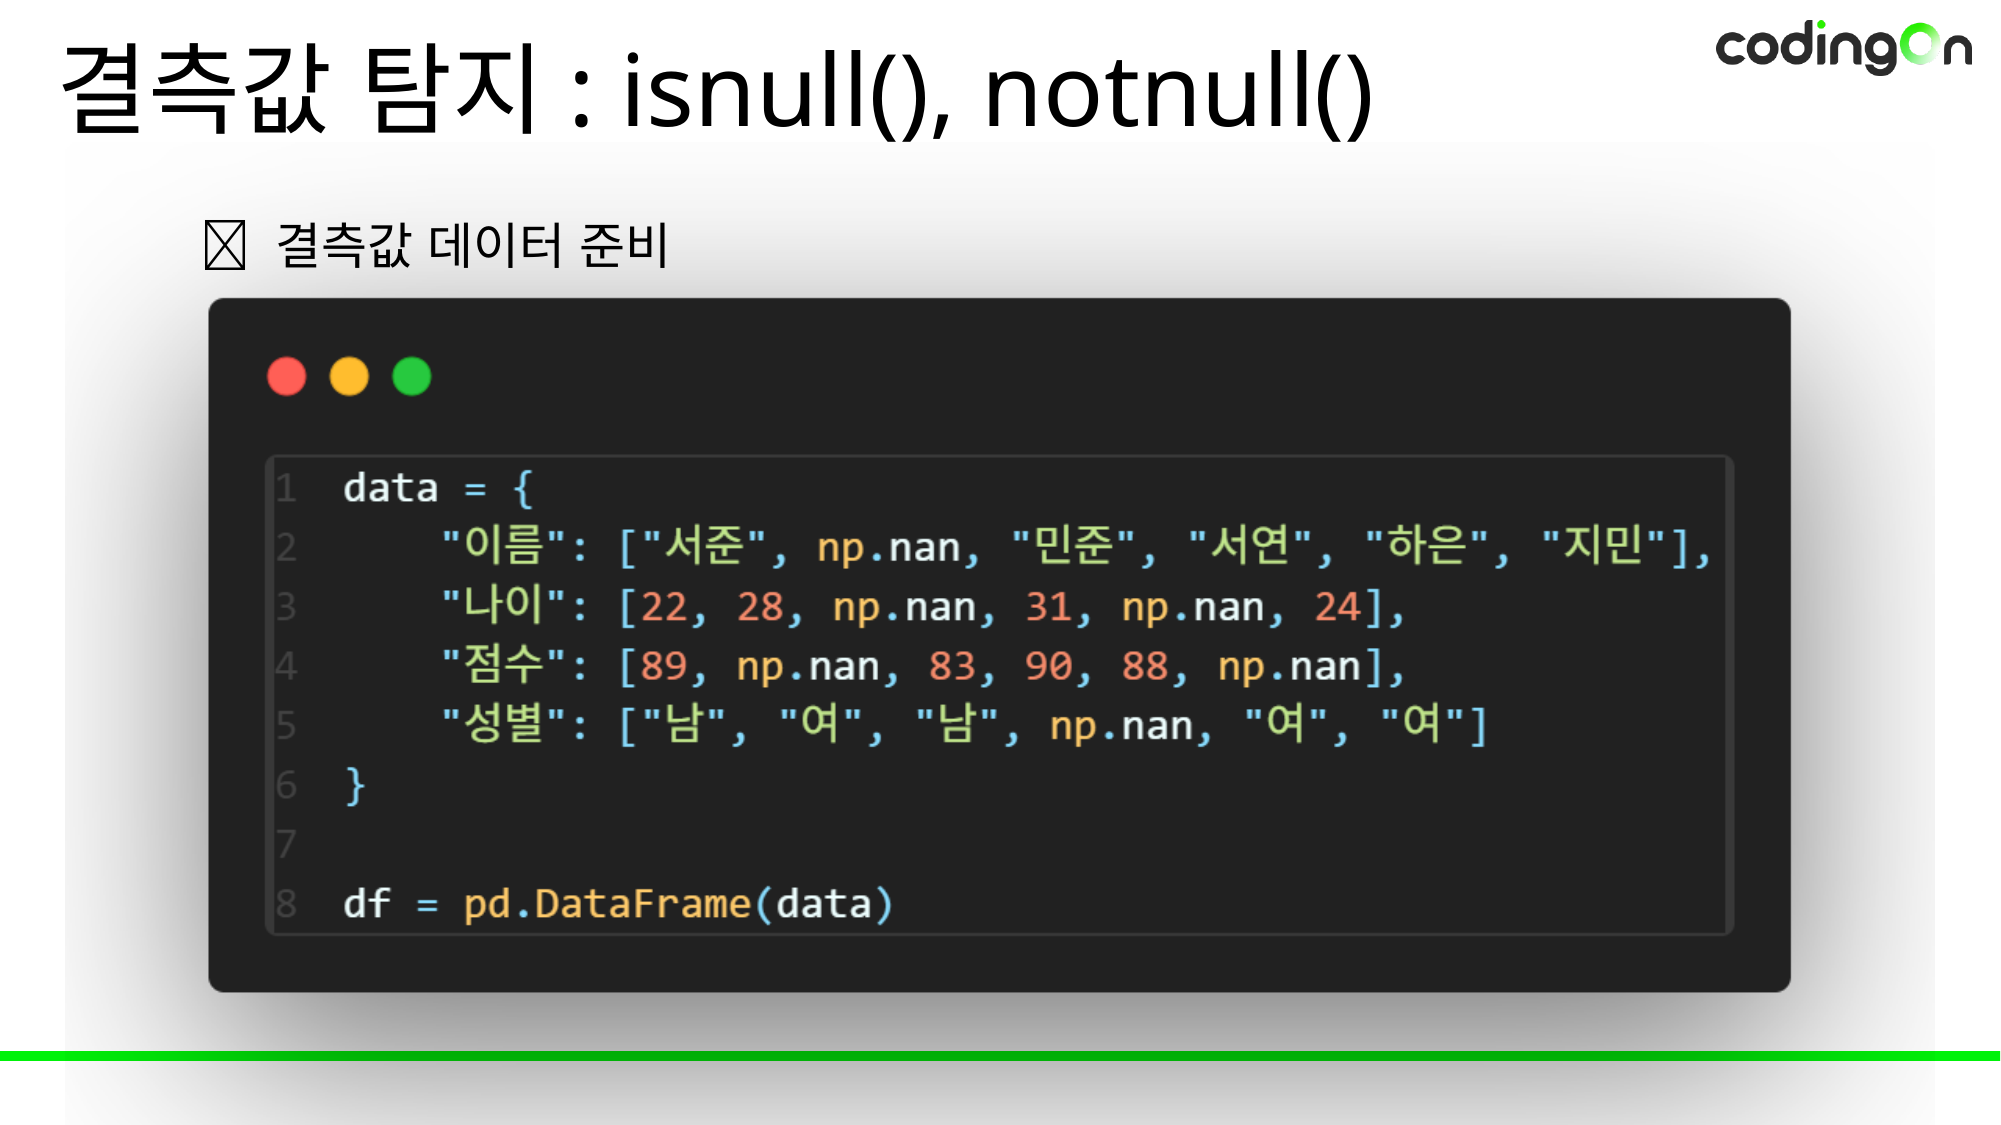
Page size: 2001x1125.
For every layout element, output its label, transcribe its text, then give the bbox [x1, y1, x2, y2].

picture [65, 142, 1935, 1125]
title 결측값 탐지: isnull(), notnull() [41, 0, 1767, 188]
picture [1767, 20, 1972, 76]
